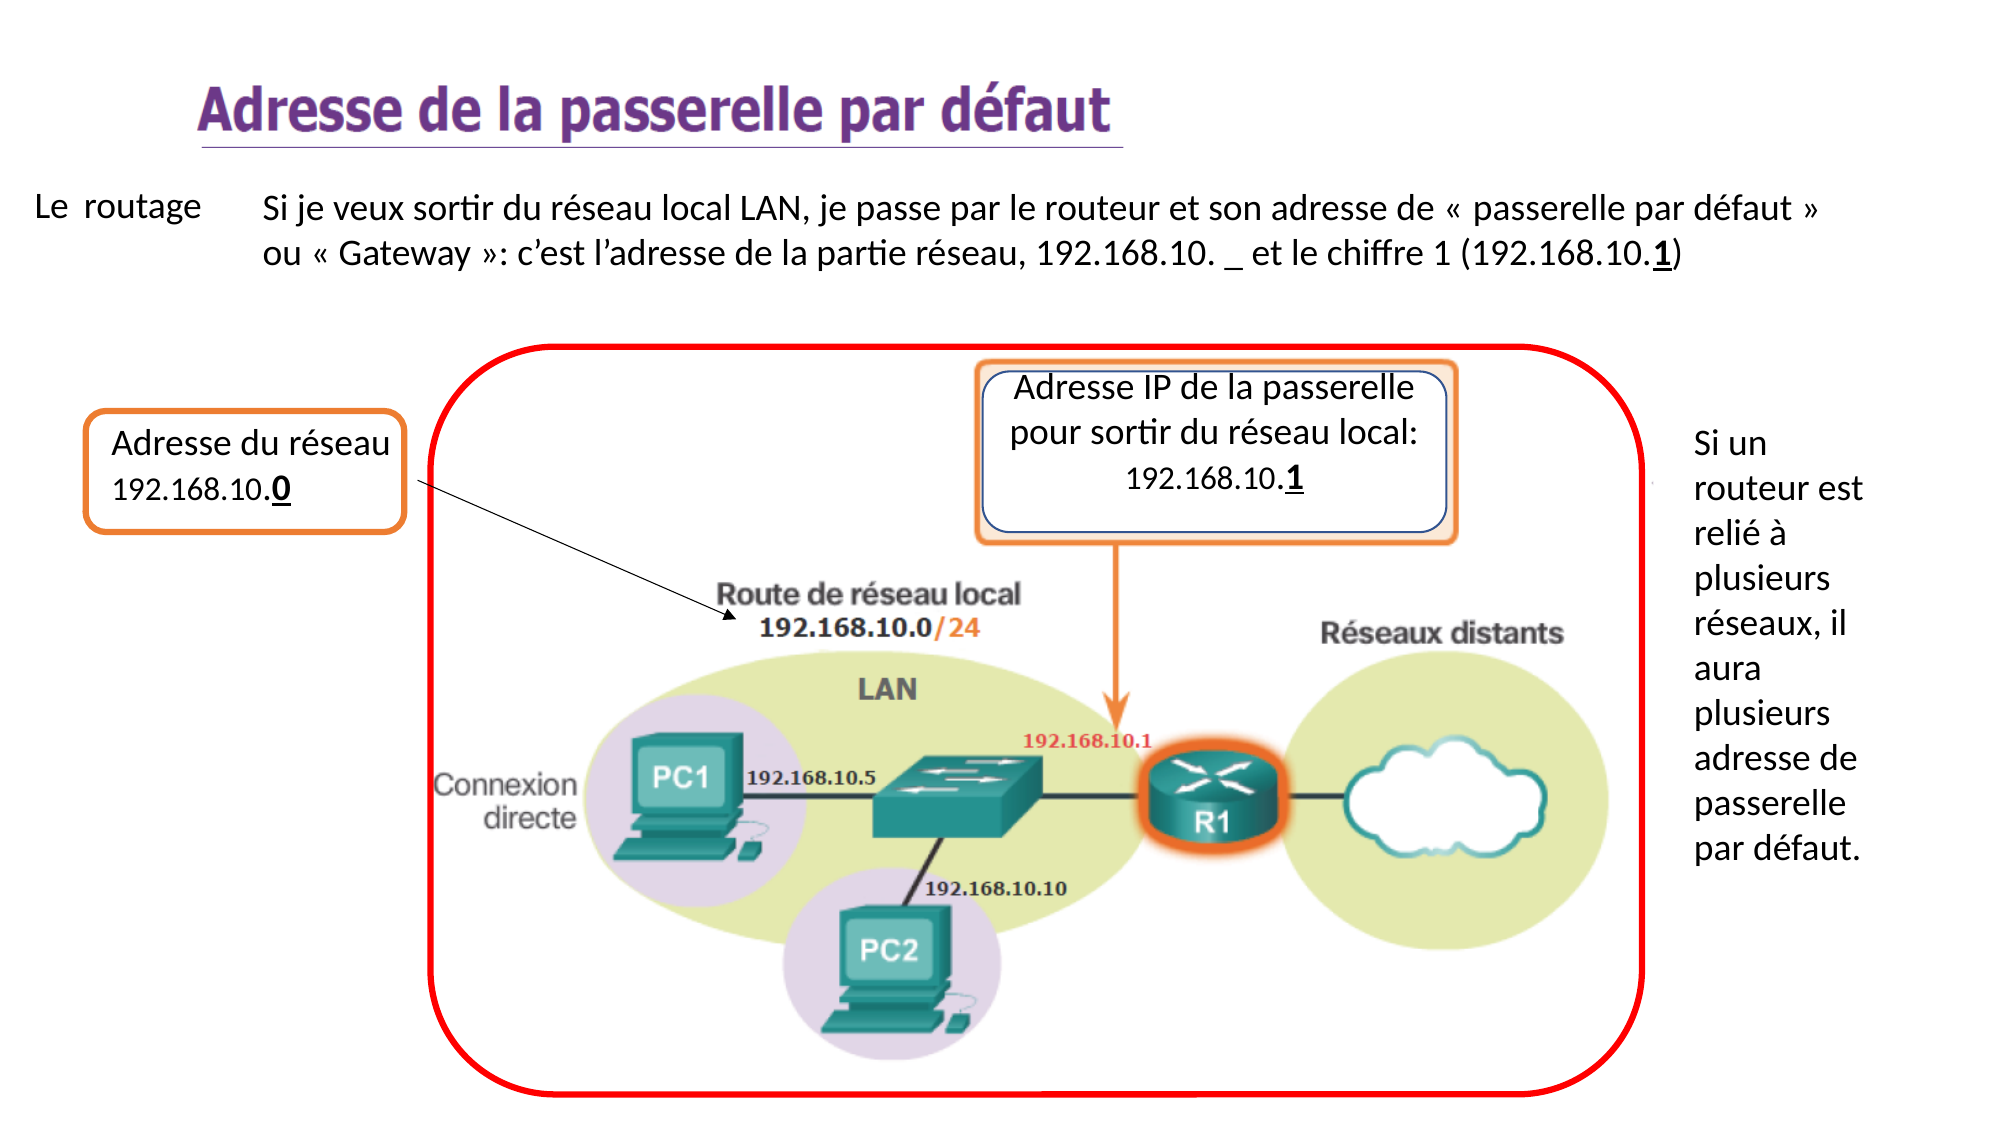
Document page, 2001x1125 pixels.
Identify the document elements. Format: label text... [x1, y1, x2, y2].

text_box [417, 480, 737, 620]
text_box [476, 1068, 1596, 1096]
picture [384, 346, 1654, 1068]
picture [169, 74, 1124, 148]
text_box [84, 409, 384, 534]
text_box Le routage [19, 144, 340, 240]
text_box Si un routeur est relié à plusieurs réseaux, il aura plusieurs adresse de passerelle par défaut. [1679, 410, 1904, 876]
text_box Si je veux sortir du réseau local LAN, je passe par le routeur et son adresse de « passerelle par défaut » ou « Gateway »: c’est l’adresse de la partie réseau, 192.168.10. _ et le chiffre 1 (192.168.10.1) [247, 175, 1882, 281]
